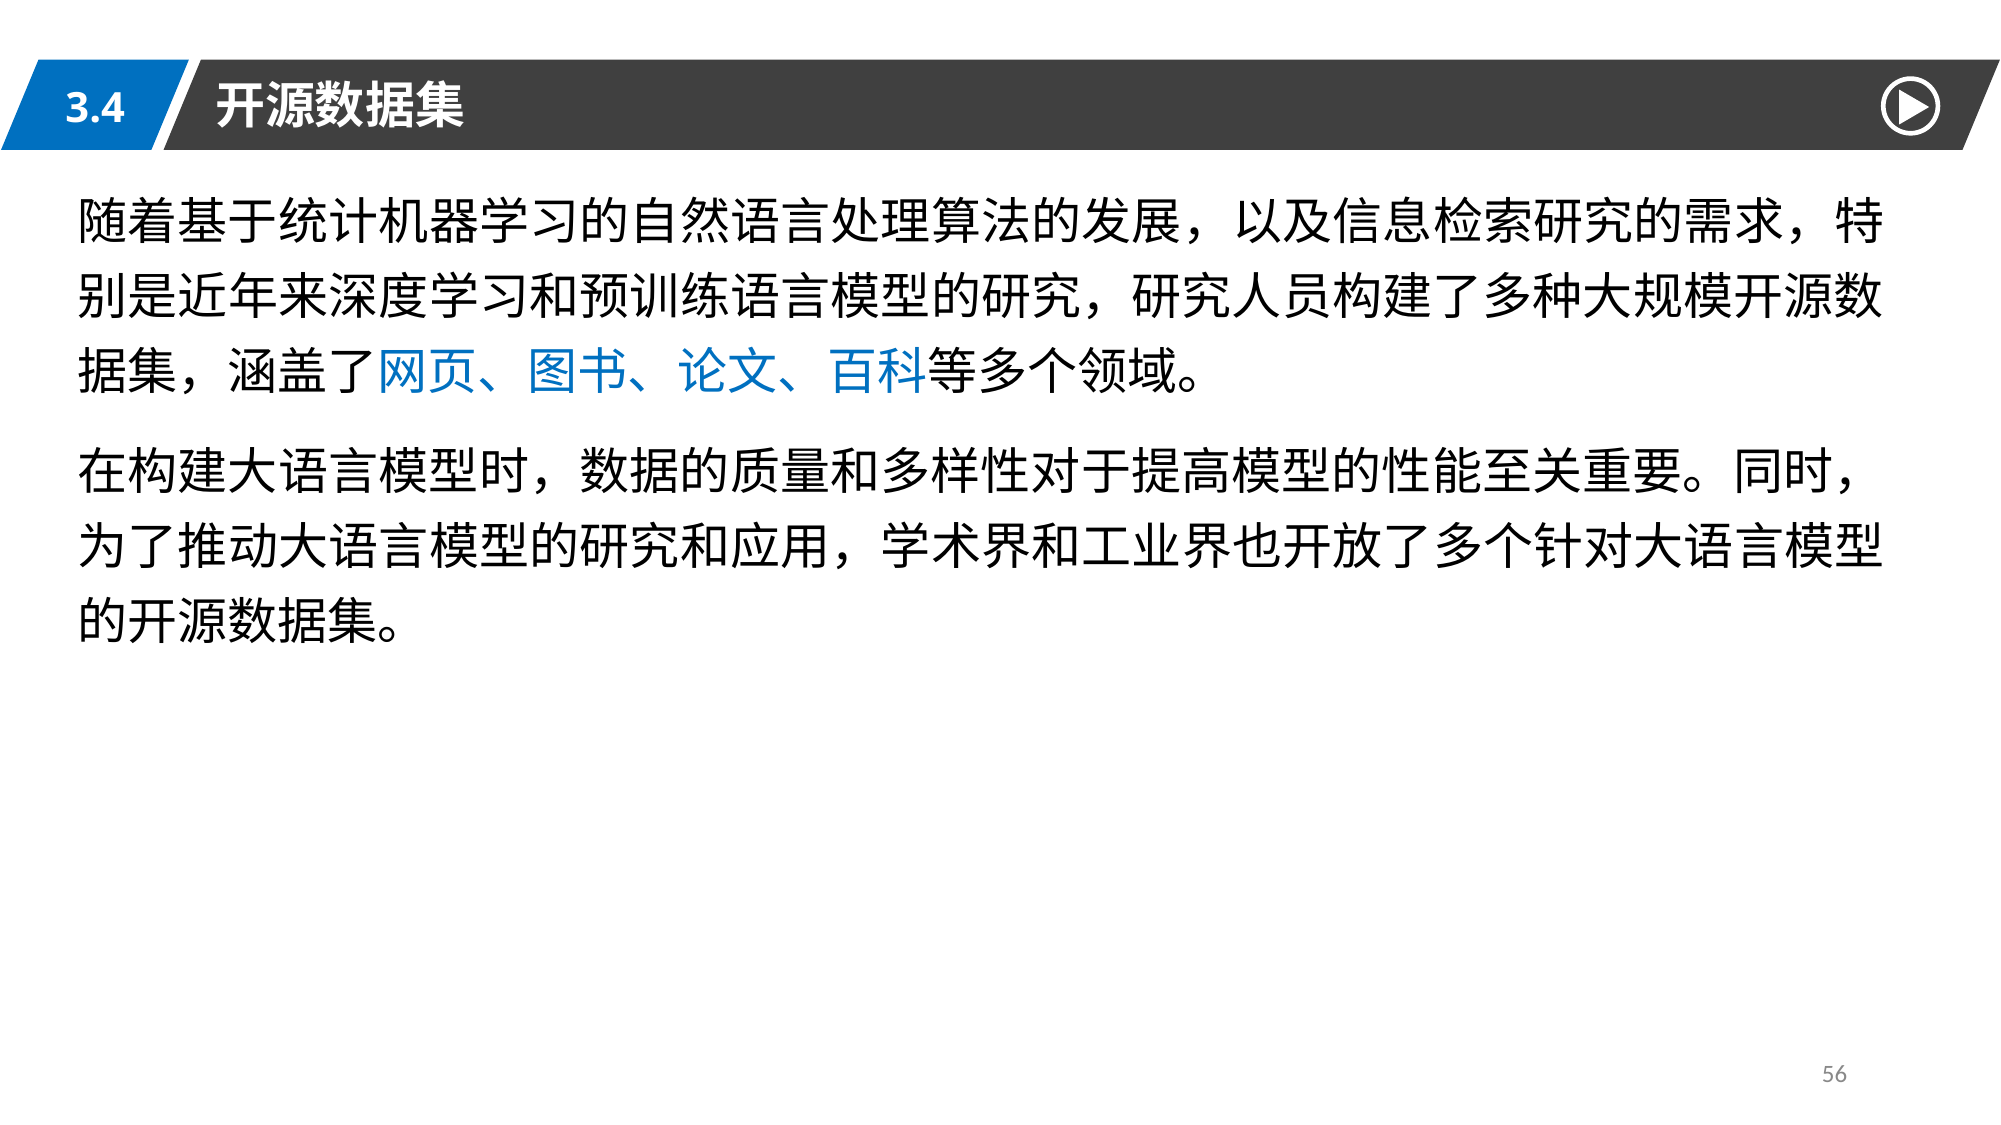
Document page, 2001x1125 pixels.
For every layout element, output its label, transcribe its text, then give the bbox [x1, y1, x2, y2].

text_box 开源数据集 [200, 66, 480, 142]
text_box 3.4 [26, 73, 164, 138]
text_box [32, 59, 189, 120]
slide_number 56 [1412, 1042, 1863, 1103]
text_box 随着基于统计机器学习的自然语言处理算法的发展，以及信息检索研究的需求，特别是近年来深度学习和预训练语言模型的研究，研究人员构建了多种大规模开源数据集，涵盖了网页、图书、论文、百科等多个领域。 在构建大语言模型时，数据的质量和多样性对于提高模型的性能至关重要。同时，为了推动大语言模型的研究和应用，学术界和工业界也开放了多个针对大语言模型的开源数据集。 [62, 167, 1900, 657]
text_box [1883, 78, 1939, 134]
text_box [1, 89, 157, 150]
text_box [163, 59, 2000, 150]
